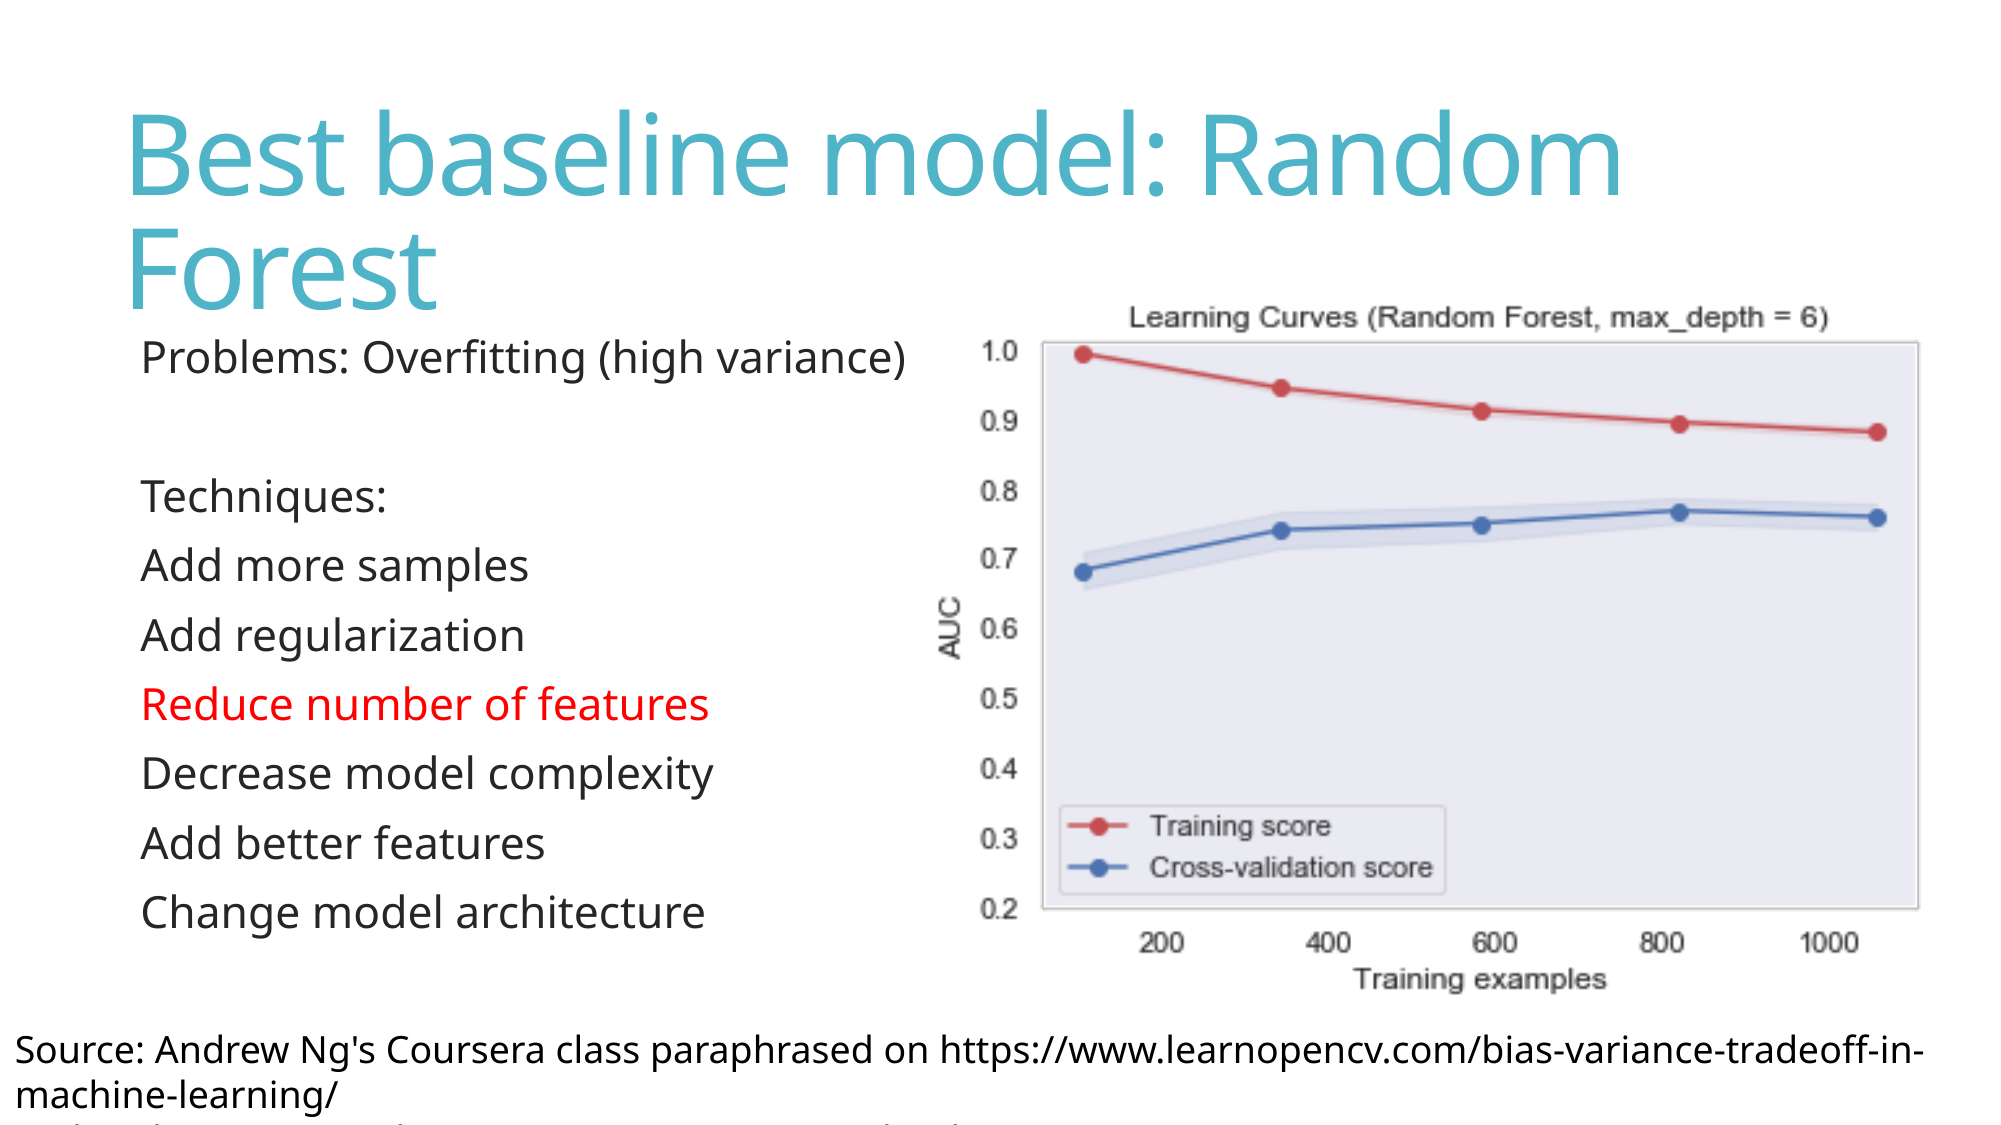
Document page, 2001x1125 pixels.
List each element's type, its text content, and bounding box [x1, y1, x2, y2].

text_box Source: Andrew Ng's Coursera class paraphrased on https://www.learnopencv.com/bias-variance-tradeoff-in-machine-learning/ and Andrew Ng's Machine Learning Yearning textbook. [0, 1018, 2000, 1125]
list Problems: Overfitting (high variance) Techniques: Add more samples Add regularization Reduce number of features Decrease model complexity Add better features Change model architecture [111, 329, 924, 948]
title Best baseline model: Random Forest [107, 81, 1875, 354]
picture [924, 288, 1951, 1013]
